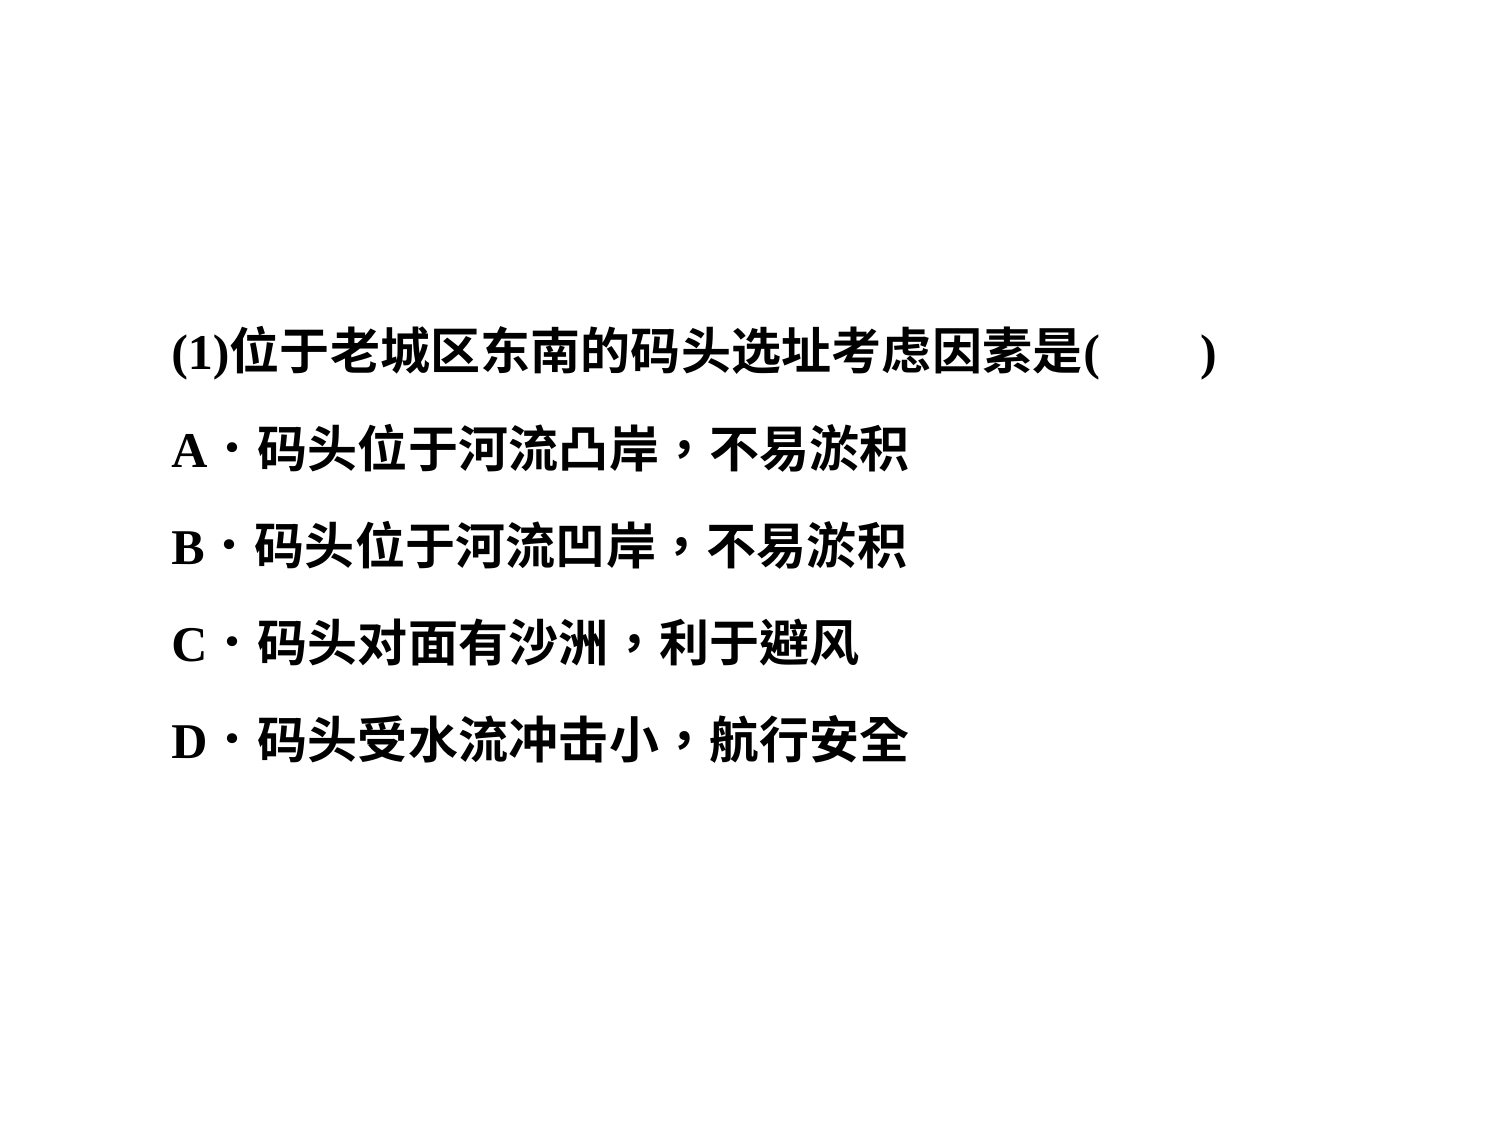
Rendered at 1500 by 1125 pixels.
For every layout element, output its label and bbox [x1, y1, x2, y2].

text_box [70, 319, 1430, 806]
